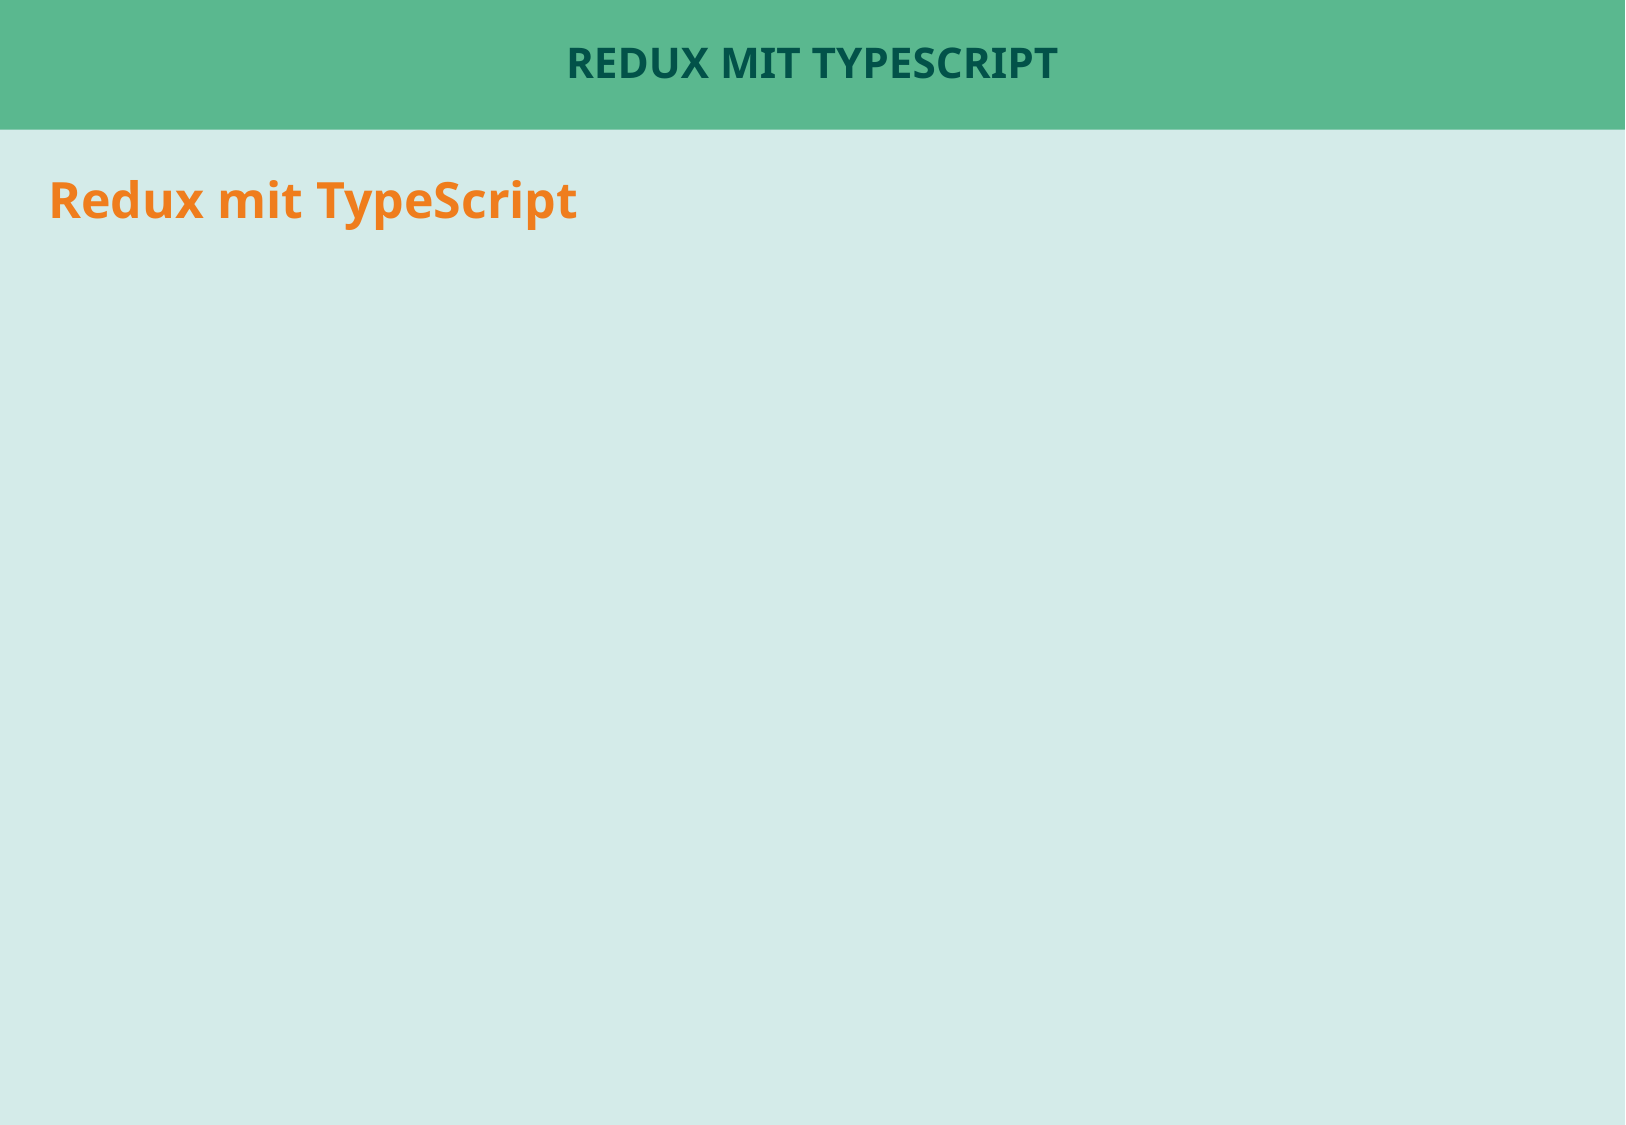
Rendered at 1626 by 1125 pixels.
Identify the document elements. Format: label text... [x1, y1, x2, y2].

list Redux mit TypeScript [33, 168, 1592, 1043]
title Redux mit TypeScript [0, 0, 1625, 130]
